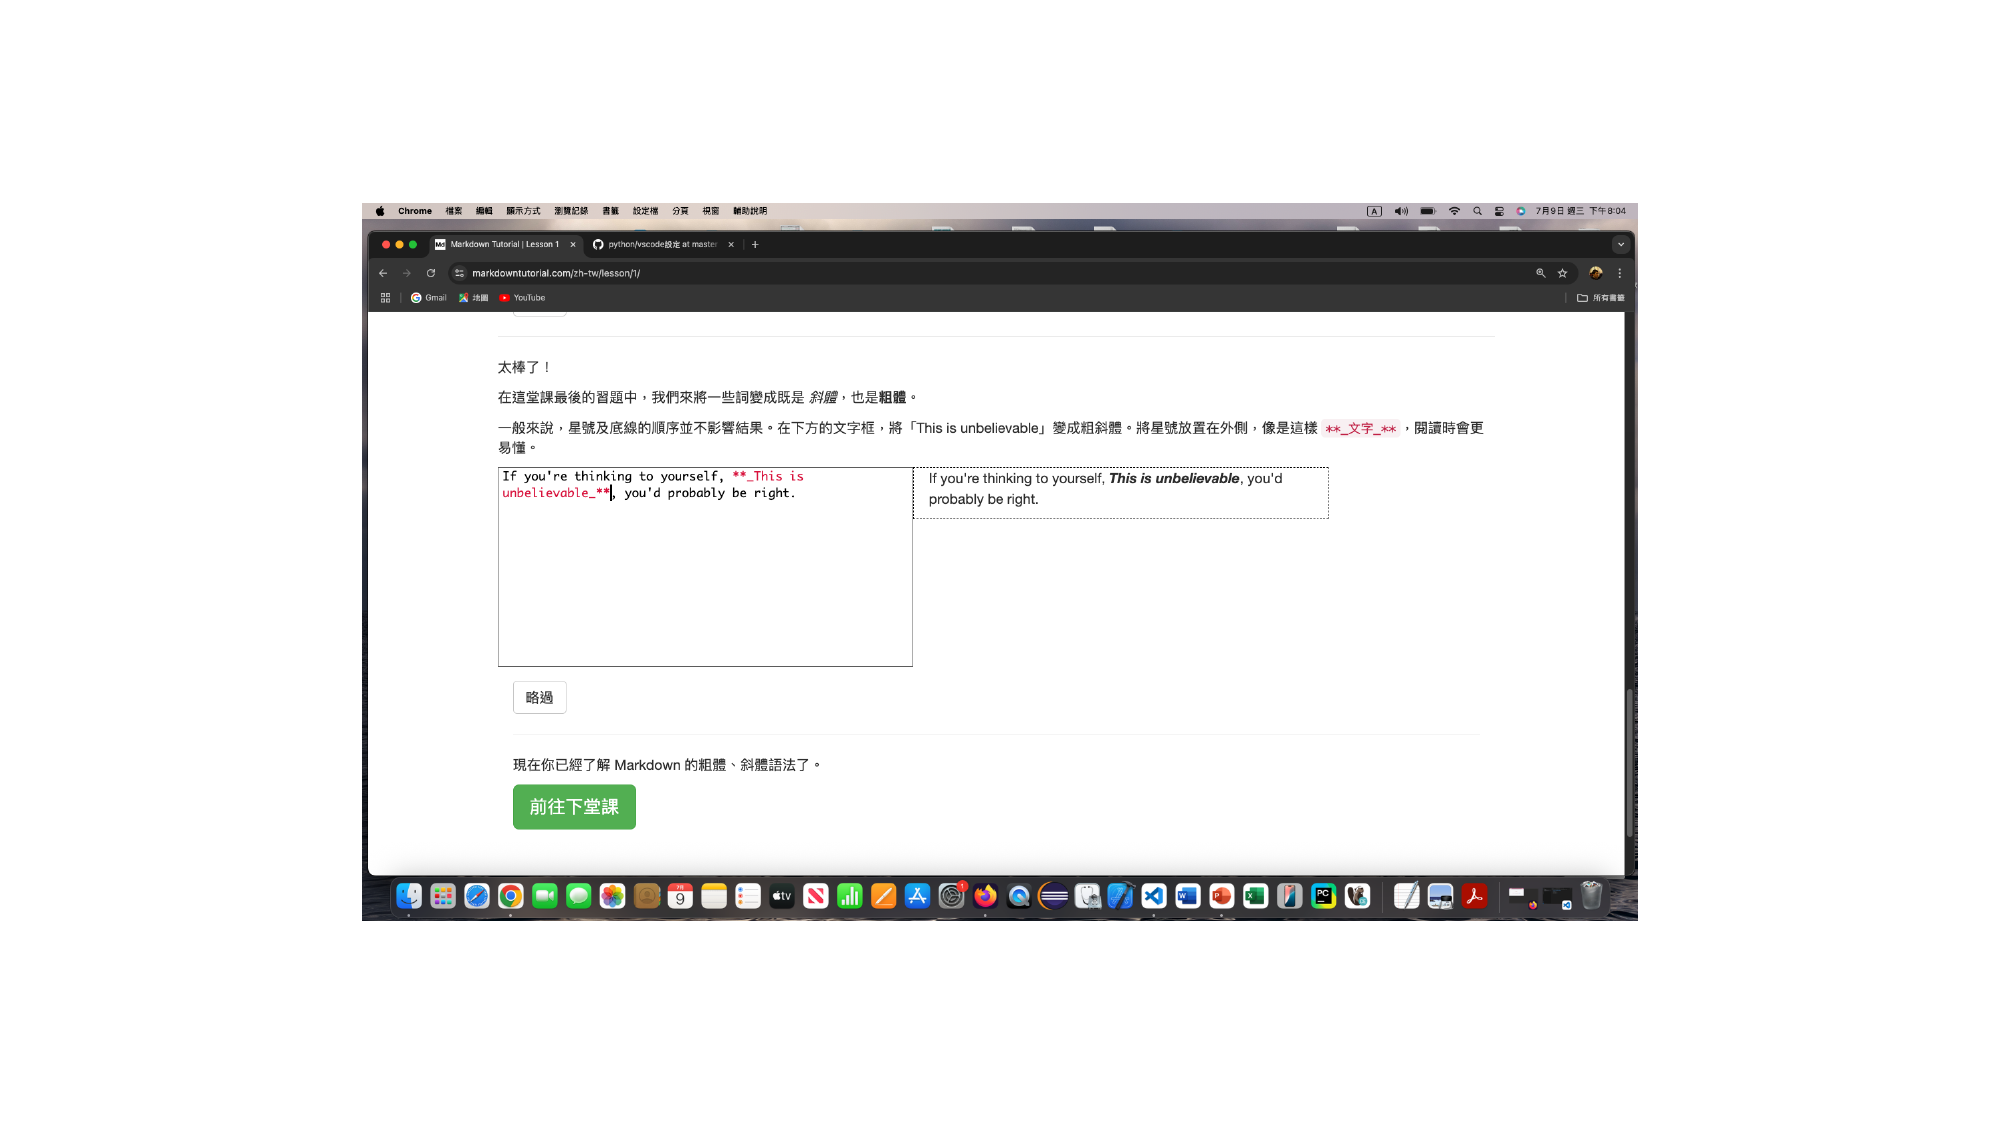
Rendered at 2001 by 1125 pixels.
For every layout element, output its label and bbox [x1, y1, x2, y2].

picture [361, 203, 1638, 922]
